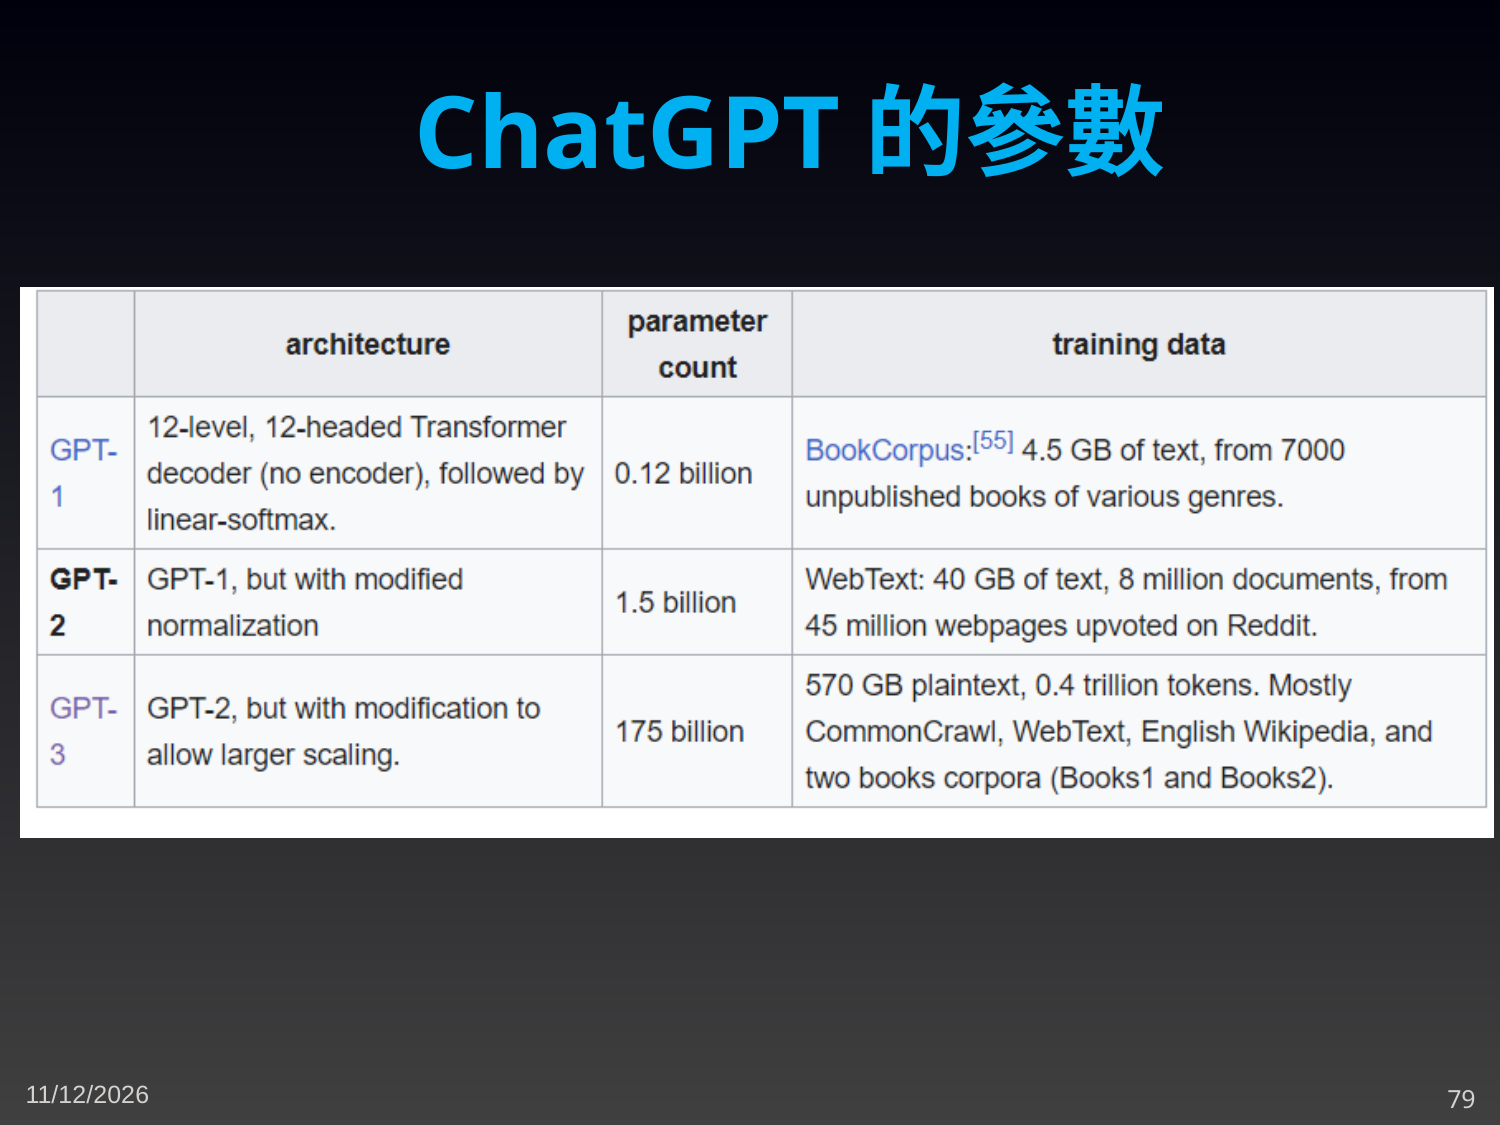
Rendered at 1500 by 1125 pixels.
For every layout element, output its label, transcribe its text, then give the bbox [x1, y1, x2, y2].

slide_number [10, 1075, 411, 1117]
slide_number 79 [1340, 1075, 1491, 1117]
text_box ChatGPT的參數 [399, 41, 1288, 204]
picture [20, 287, 1495, 838]
text_box [420, 19, 1346, 183]
